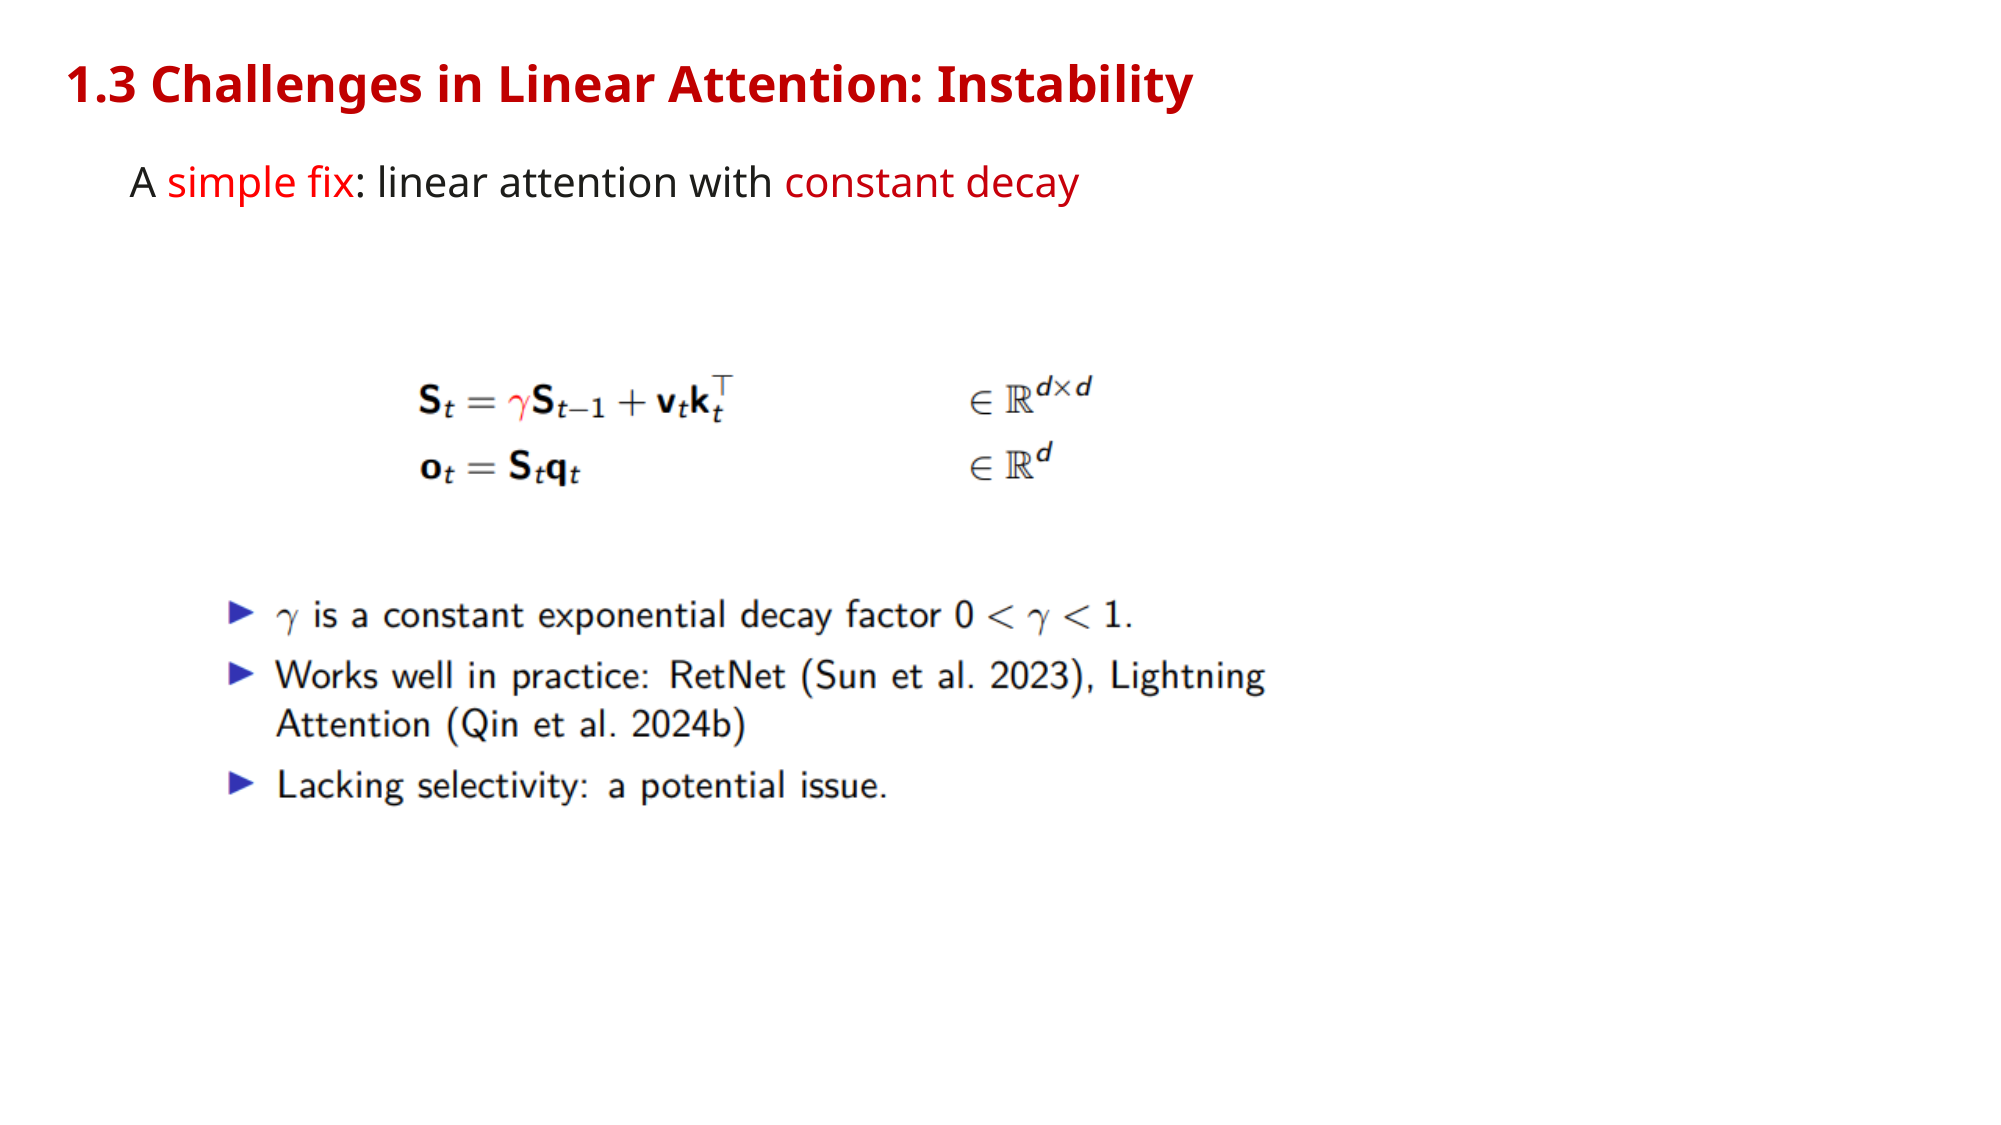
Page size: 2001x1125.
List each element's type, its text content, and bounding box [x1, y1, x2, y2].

picture [166, 316, 1367, 852]
text_box 1.3 Challenges in Linear Attention: Instability [65, 52, 1872, 113]
text_box A simple fix: linear attention with constant decay [129, 155, 1409, 206]
